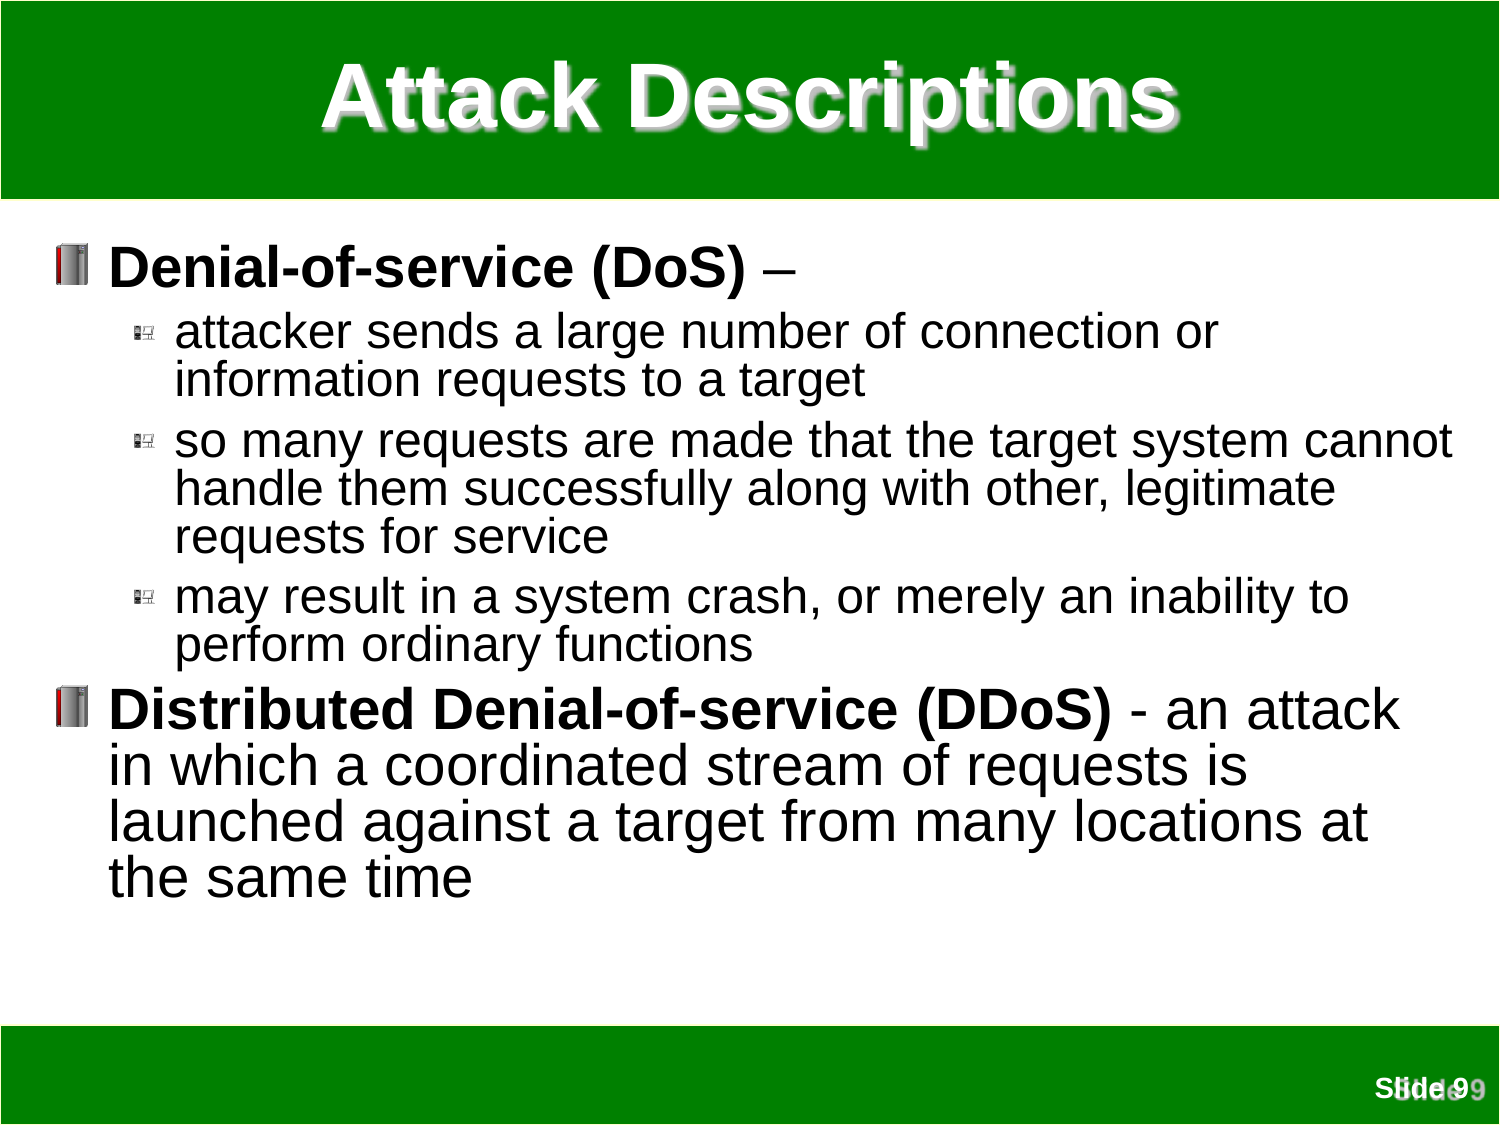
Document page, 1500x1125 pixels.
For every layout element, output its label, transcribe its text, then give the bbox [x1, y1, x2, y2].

picture [134, 325, 156, 340]
list Denial-of-service (DoS) – attacker sends a large number of connection or information requests to a target so many requests are made that the target system cannot handle them successfully along with other, legitimate requests for service may result in a system crash, or merely an inability to perform ordinary functions Distributed Denial-of-service (DDoS) - an attack in which a coordinated stream of requests is launched against a target from many locations at the same time [106, 214, 1459, 909]
picture [134, 589, 156, 604]
picture [134, 433, 156, 448]
picture [56, 685, 89, 727]
picture [262, 9, 1244, 212]
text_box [0, 1023, 1500, 1125]
title Attack Descriptions [18, 0, 1482, 225]
picture [56, 243, 89, 285]
